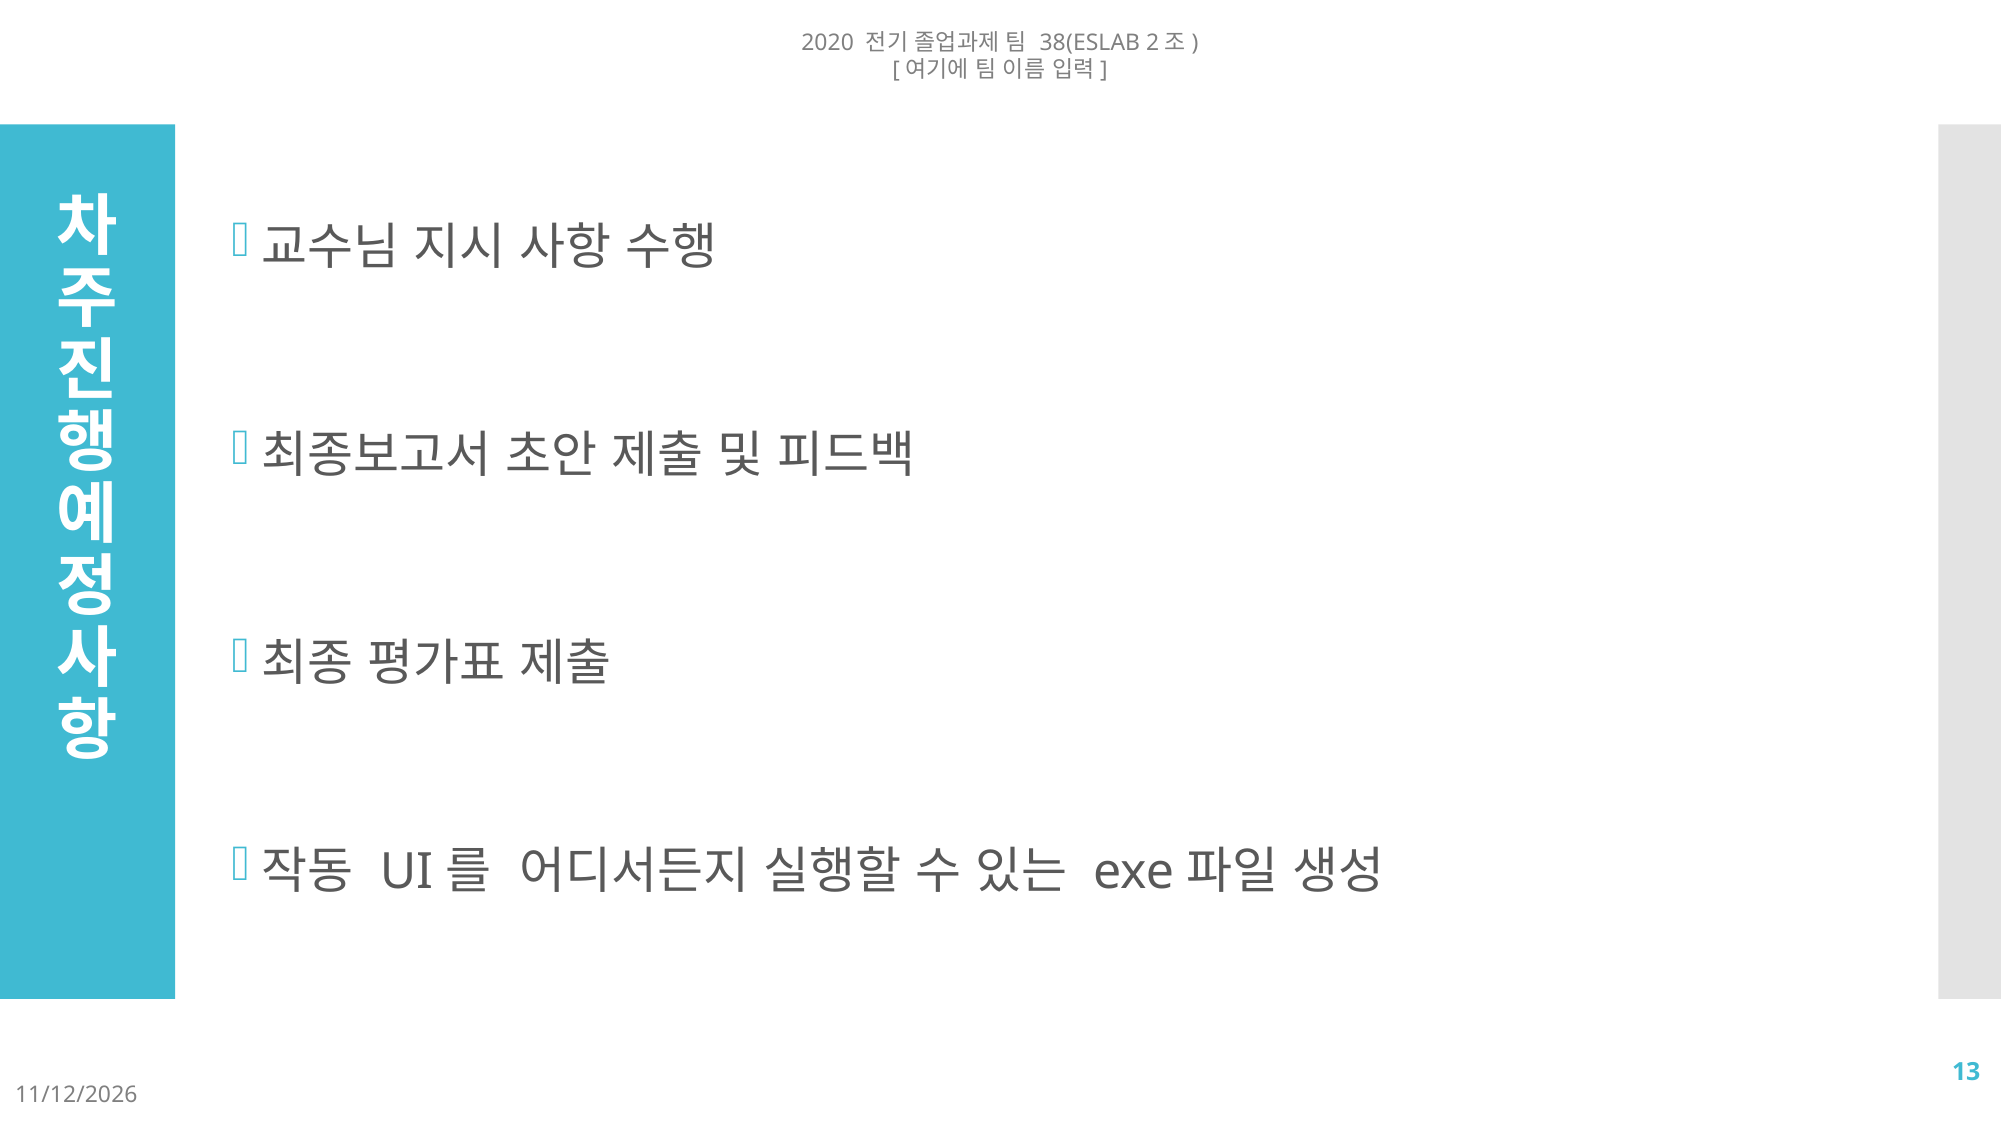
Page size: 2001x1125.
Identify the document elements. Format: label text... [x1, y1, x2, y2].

list 교수님 지시 사항 수행 최종보고서 초안 제출 및 피드백 최종 평가표 제출 작동 UI를 어디서든지 실행할 수 있는 exe파일 생성 [216, 138, 1901, 982]
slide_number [0, 1065, 450, 1125]
title 차주 진행 예정사항 [41, 184, 138, 940]
text_box 2020 전기 졸업과제 팀 38(ESLAB 2조) [여기에 팀 이름 입력] [515, 24, 1485, 85]
slide_number 13 [1744, 1042, 1996, 1103]
